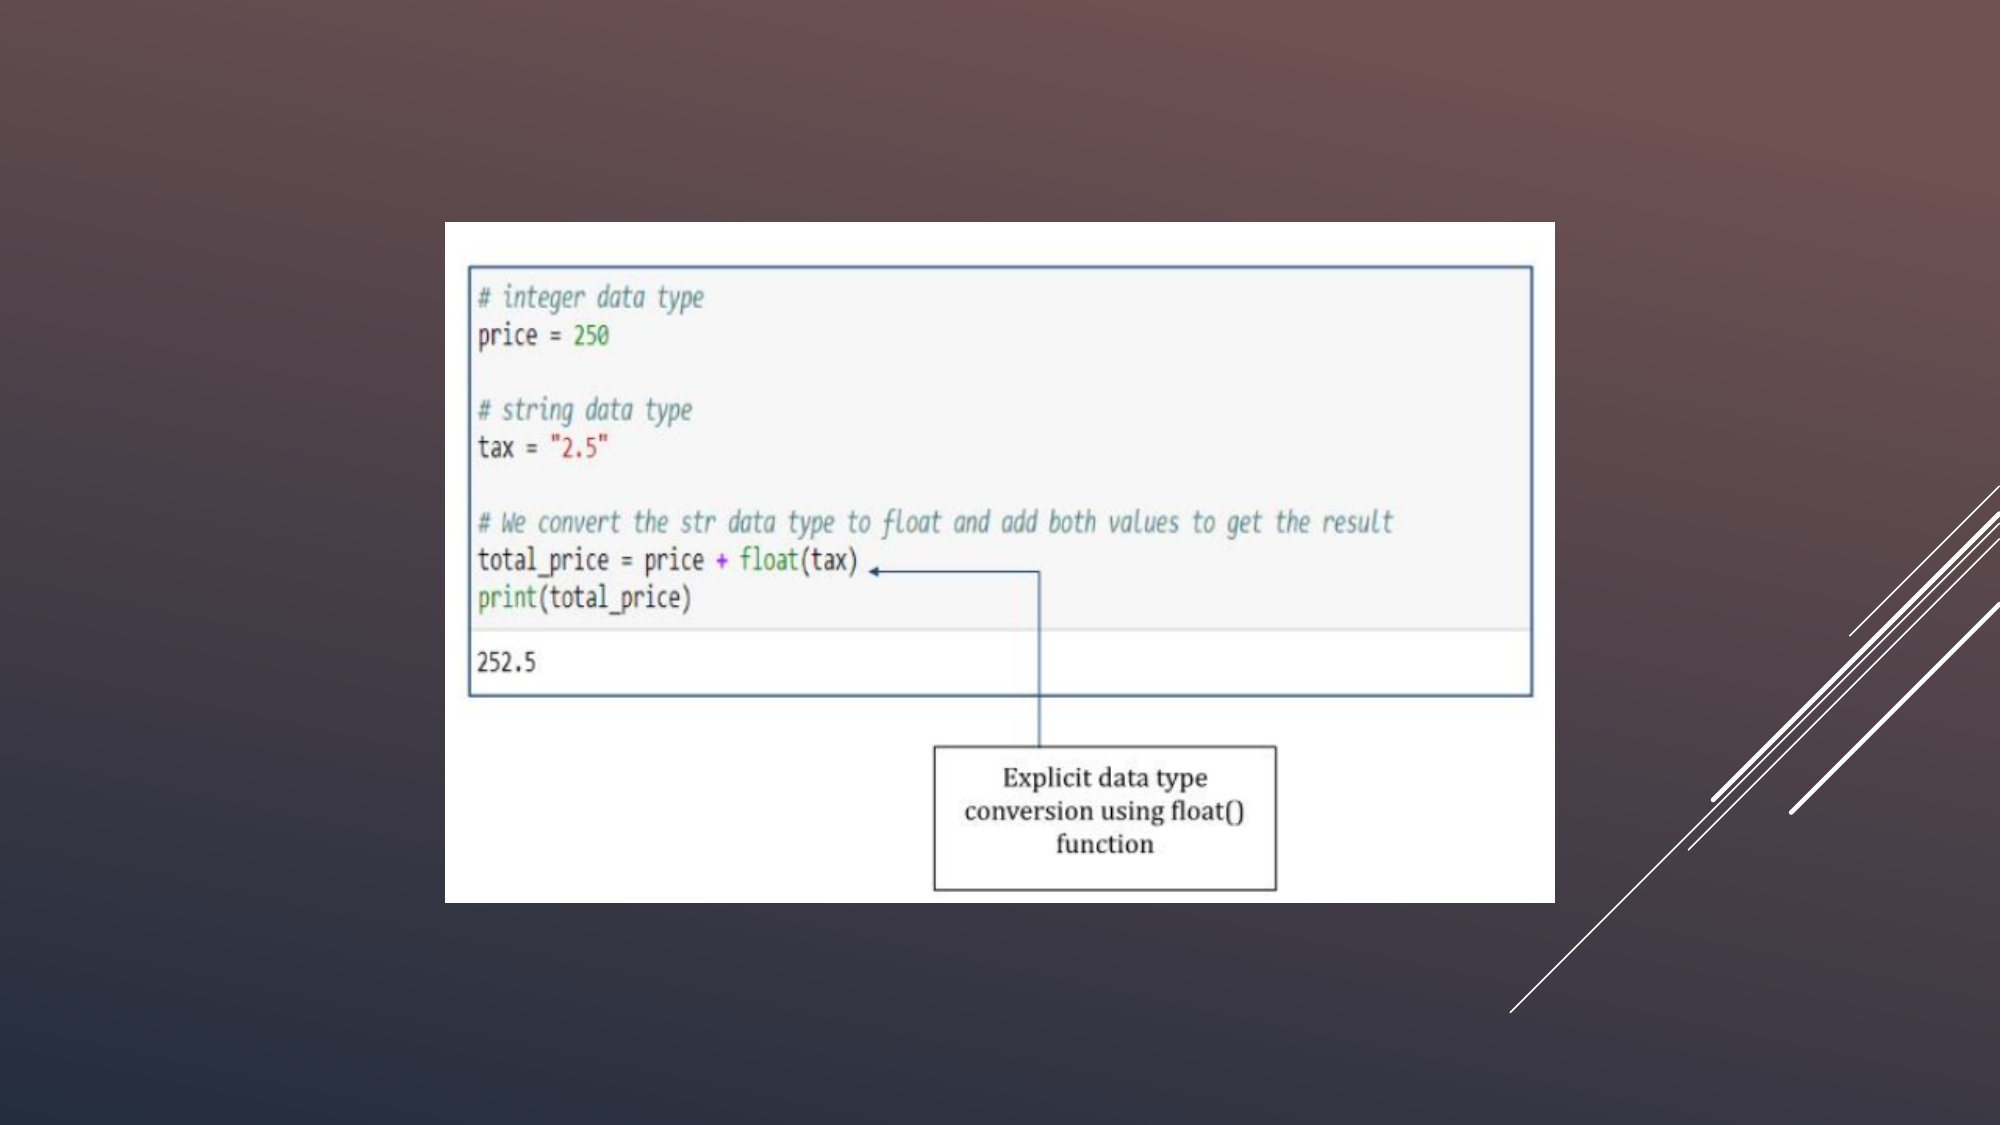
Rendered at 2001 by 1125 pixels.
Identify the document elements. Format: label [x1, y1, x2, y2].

picture [444, 222, 1555, 903]
